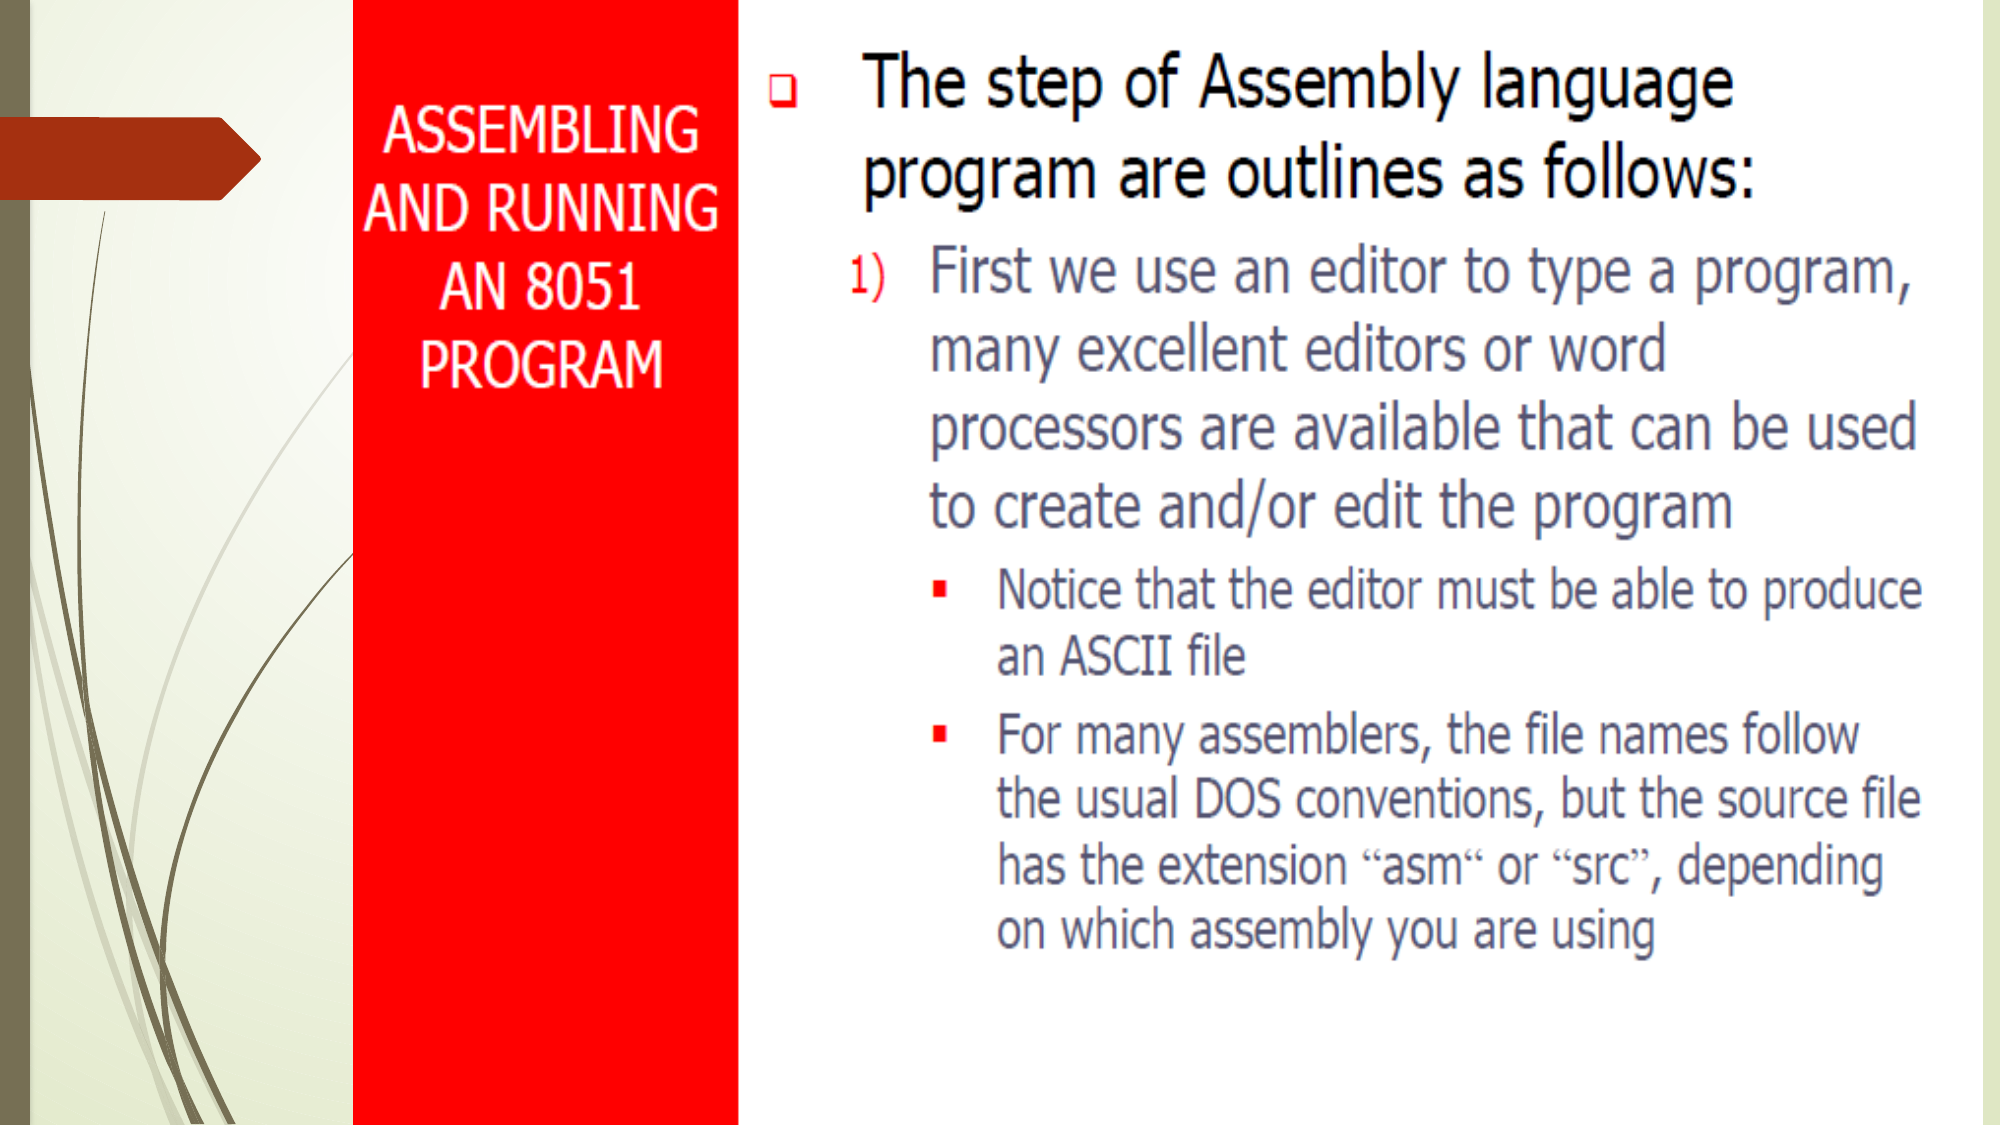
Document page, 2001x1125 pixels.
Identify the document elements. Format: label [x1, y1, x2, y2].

picture [352, 0, 1983, 1125]
